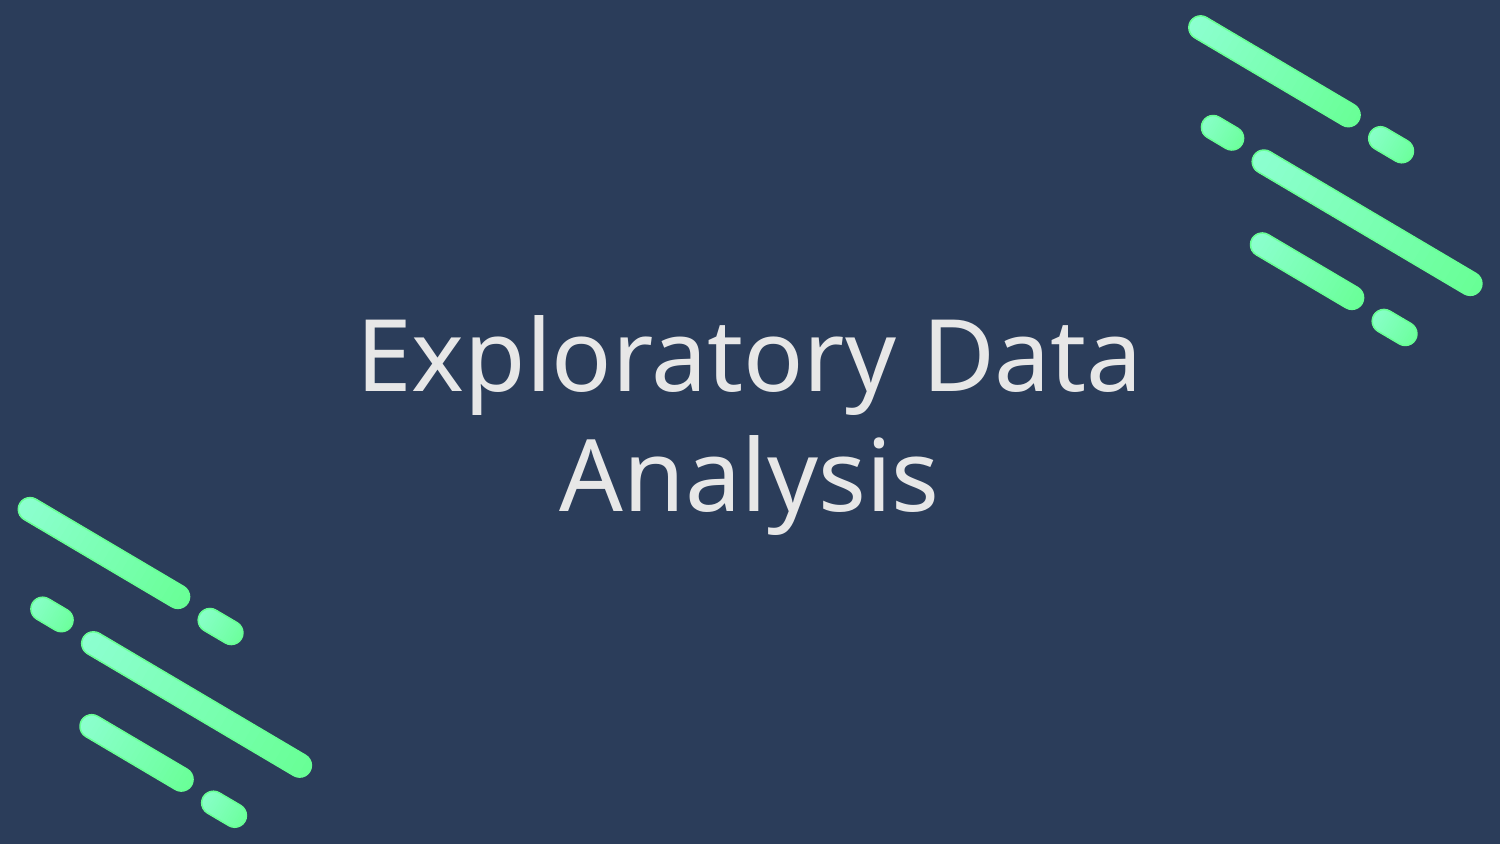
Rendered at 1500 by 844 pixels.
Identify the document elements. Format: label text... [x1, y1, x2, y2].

title Exploratory Data Analysis [291, 276, 1209, 450]
text_box [1372, 309, 1417, 346]
text_box [1250, 232, 1364, 310]
text_box [30, 597, 74, 632]
text_box [81, 631, 312, 778]
text_box [1188, 15, 1361, 127]
text_box [1368, 126, 1414, 163]
text_box [201, 791, 247, 828]
text_box [1201, 115, 1244, 151]
text_box [198, 608, 243, 645]
text_box [80, 714, 194, 792]
text_box [18, 497, 190, 609]
text_box [1252, 150, 1482, 296]
